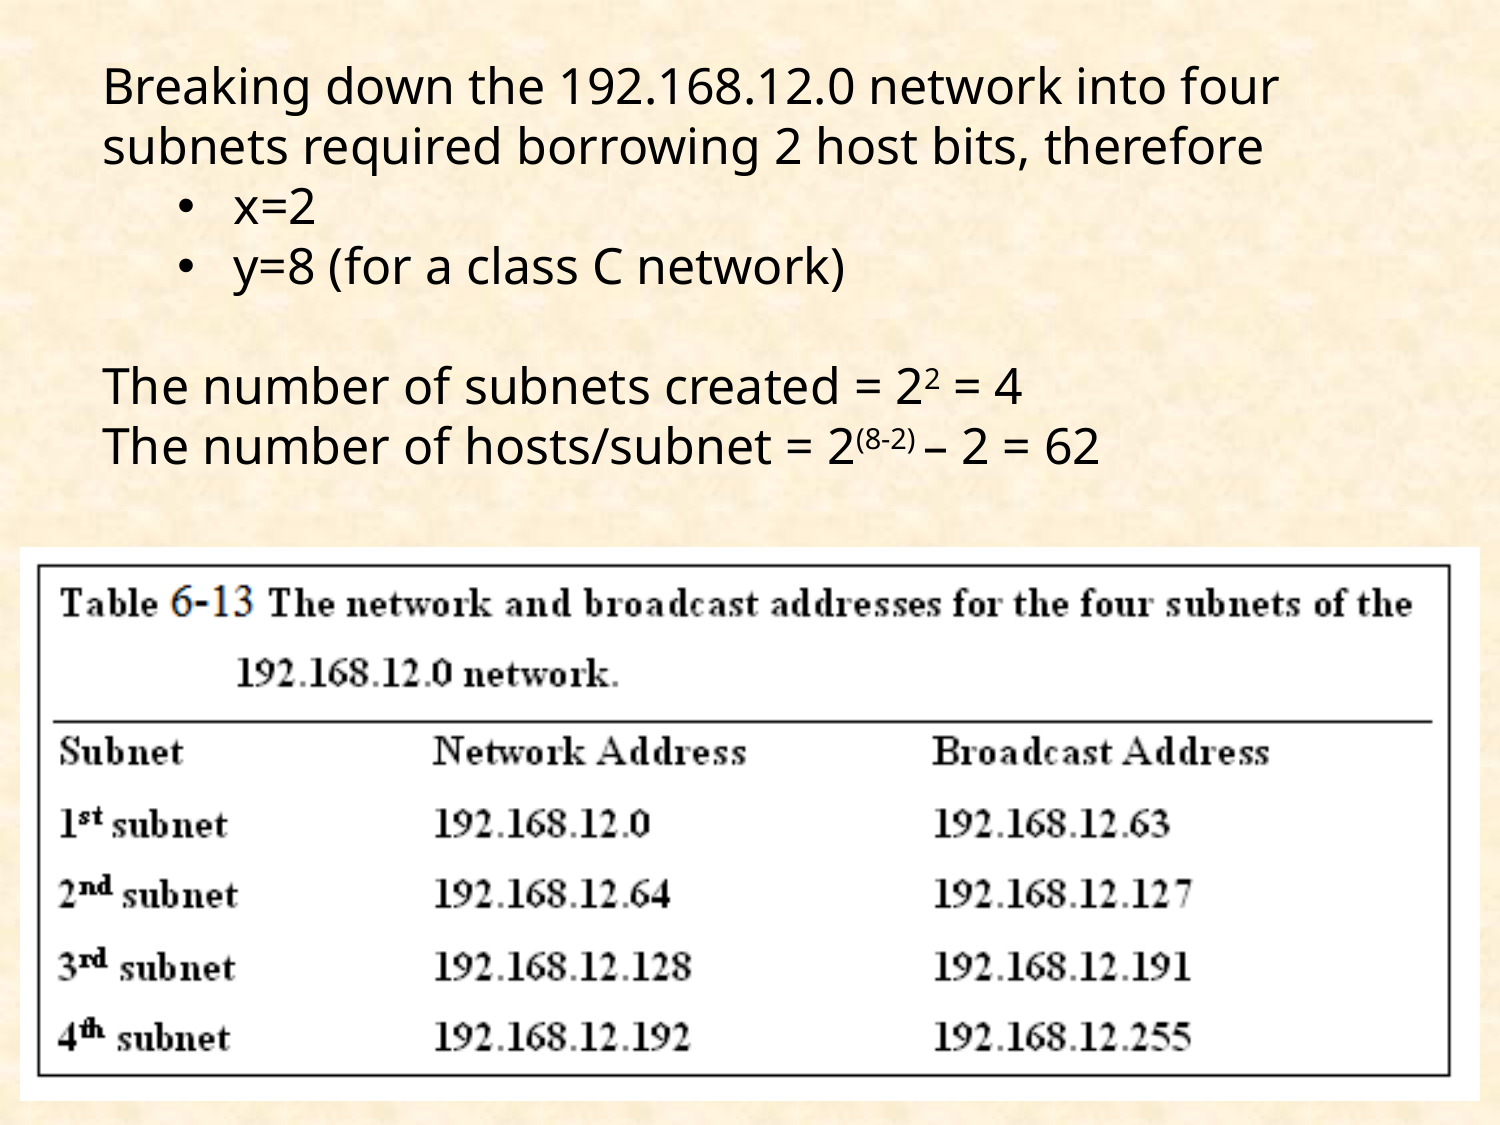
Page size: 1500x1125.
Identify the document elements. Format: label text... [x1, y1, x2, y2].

text_box Breaking down the 192.168.12.0 network into four subnets required borrowing 2 host bits, therefore x=2 y=8 (for a class C network) The number of subnets created = 22 = 4 The number of hosts/subnet = 2(8-2) – 2 = 62 [87, 47, 1450, 545]
picture [0, 0, 1500, 1125]
